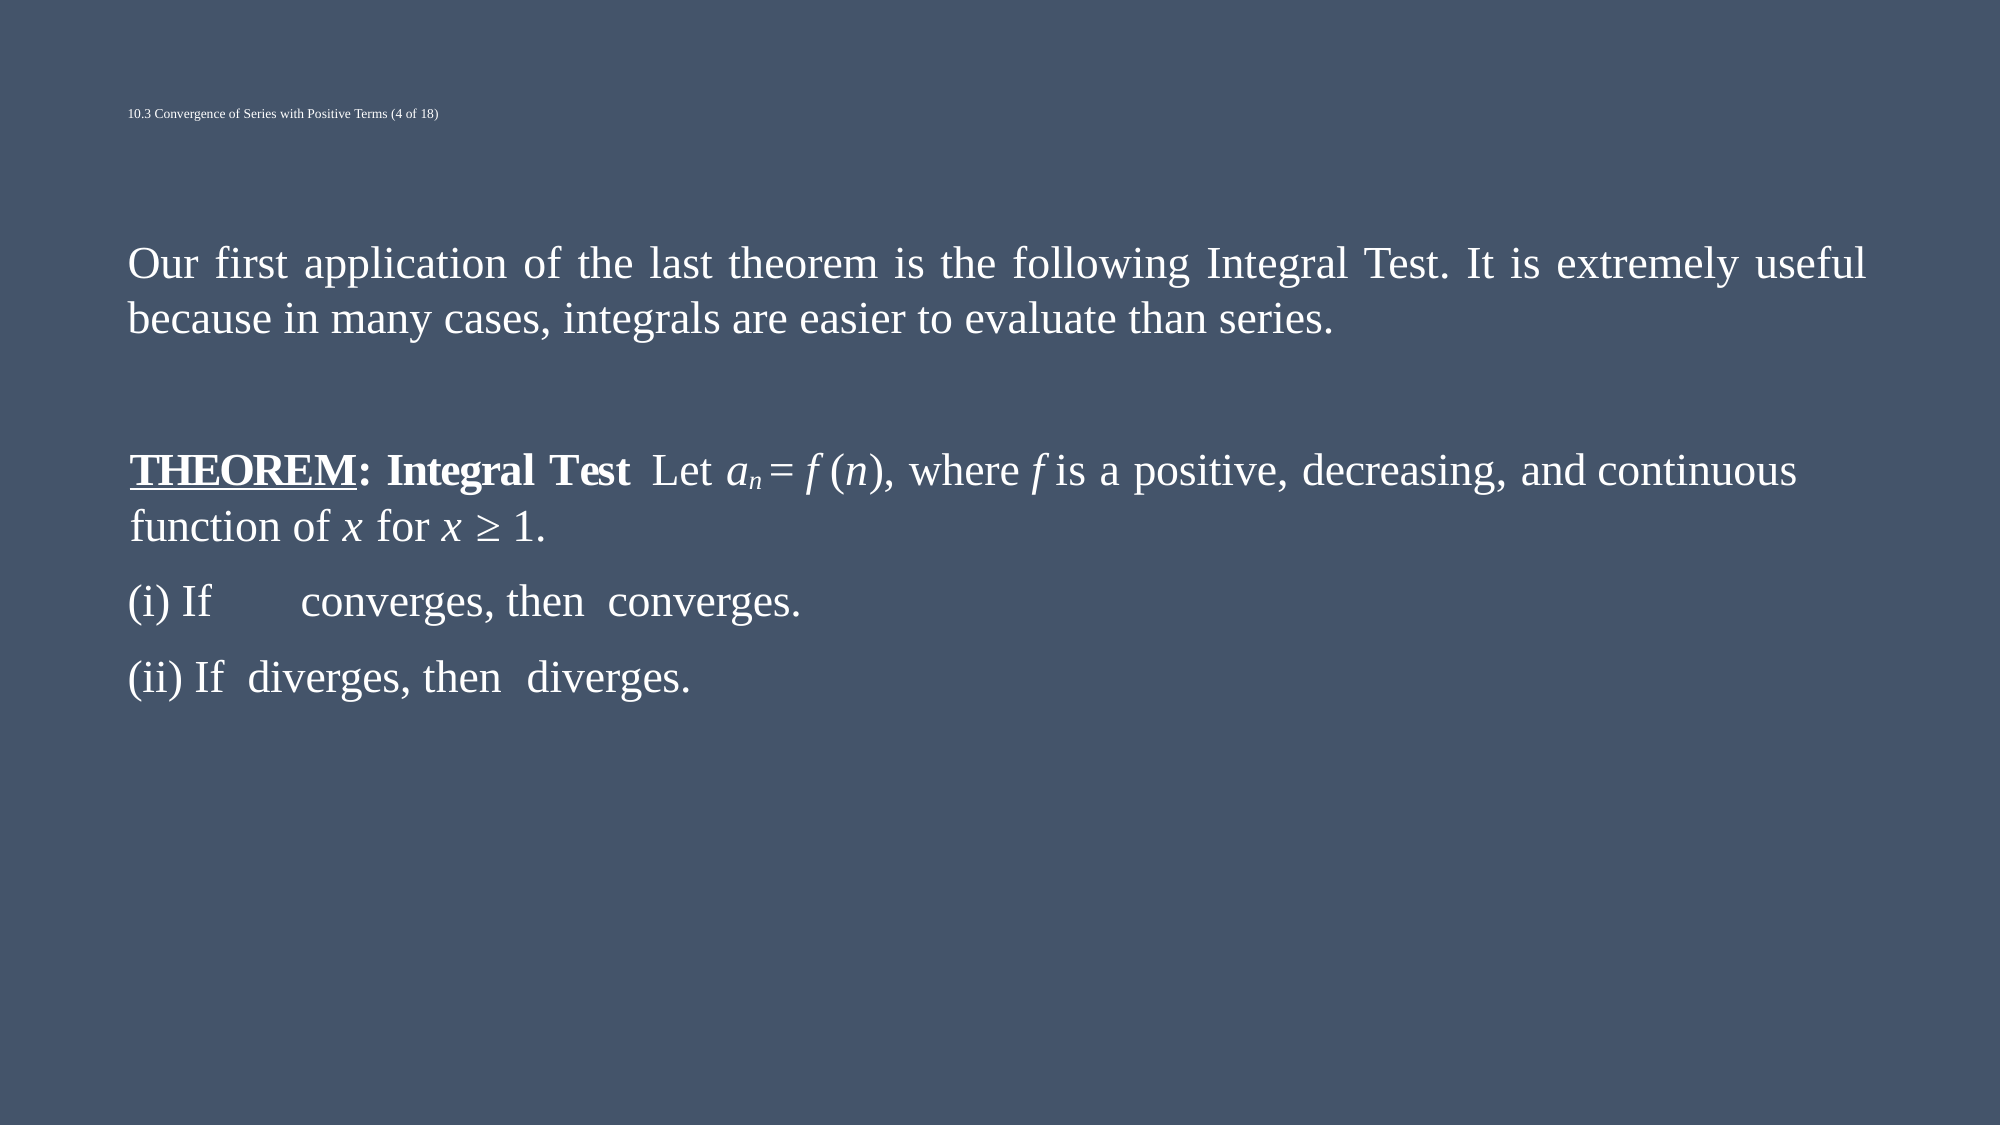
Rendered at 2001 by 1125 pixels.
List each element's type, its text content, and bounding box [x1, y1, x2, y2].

title 10.3 Convergence of Series with Positive Terms (4 of 18) [112, 99, 1775, 203]
